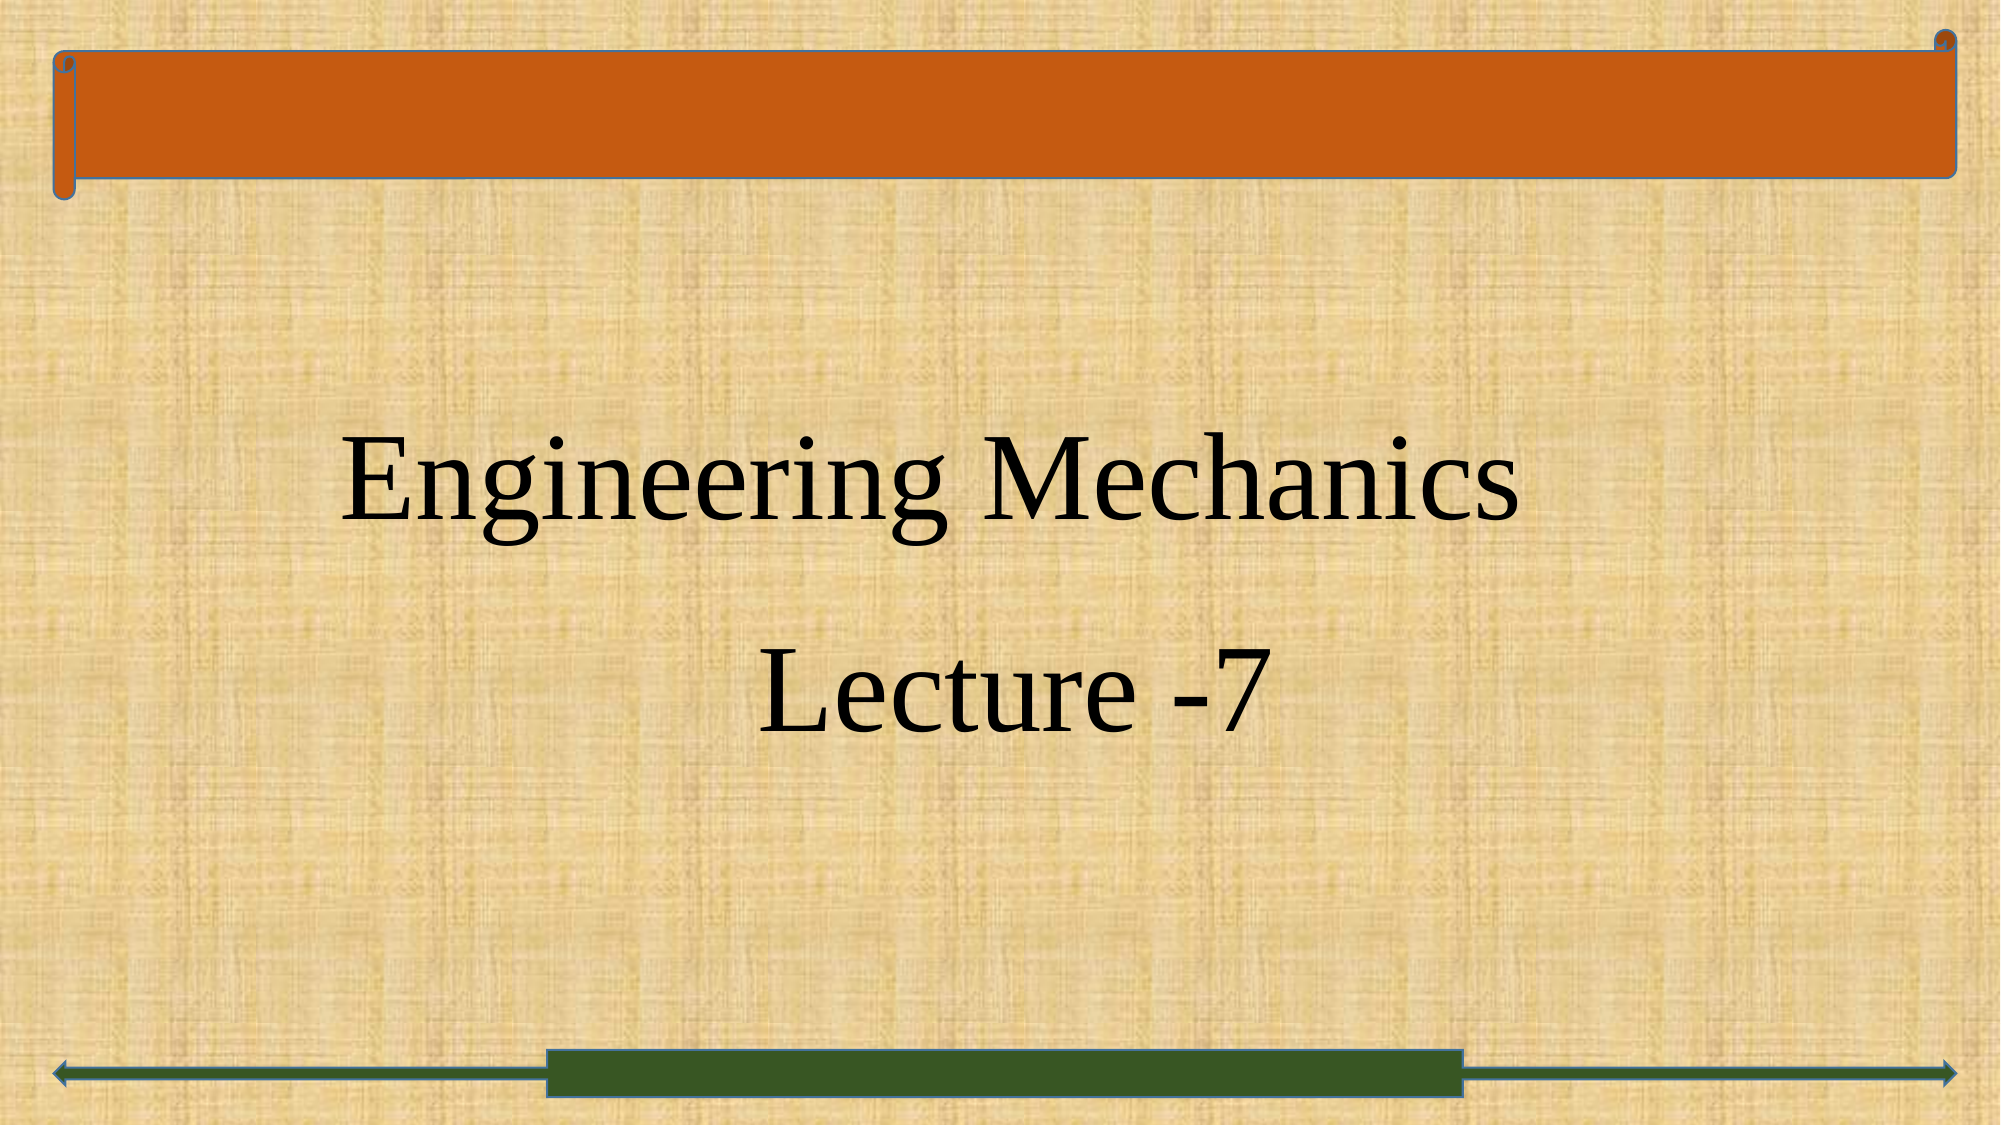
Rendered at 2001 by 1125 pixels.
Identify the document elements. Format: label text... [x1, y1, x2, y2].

text_box [52, 1048, 1958, 1099]
text_box Engineering Mechanics Lecture -7 [324, 386, 1708, 765]
text_box [52, 28, 1958, 201]
picture [0, 0, 2001, 1125]
